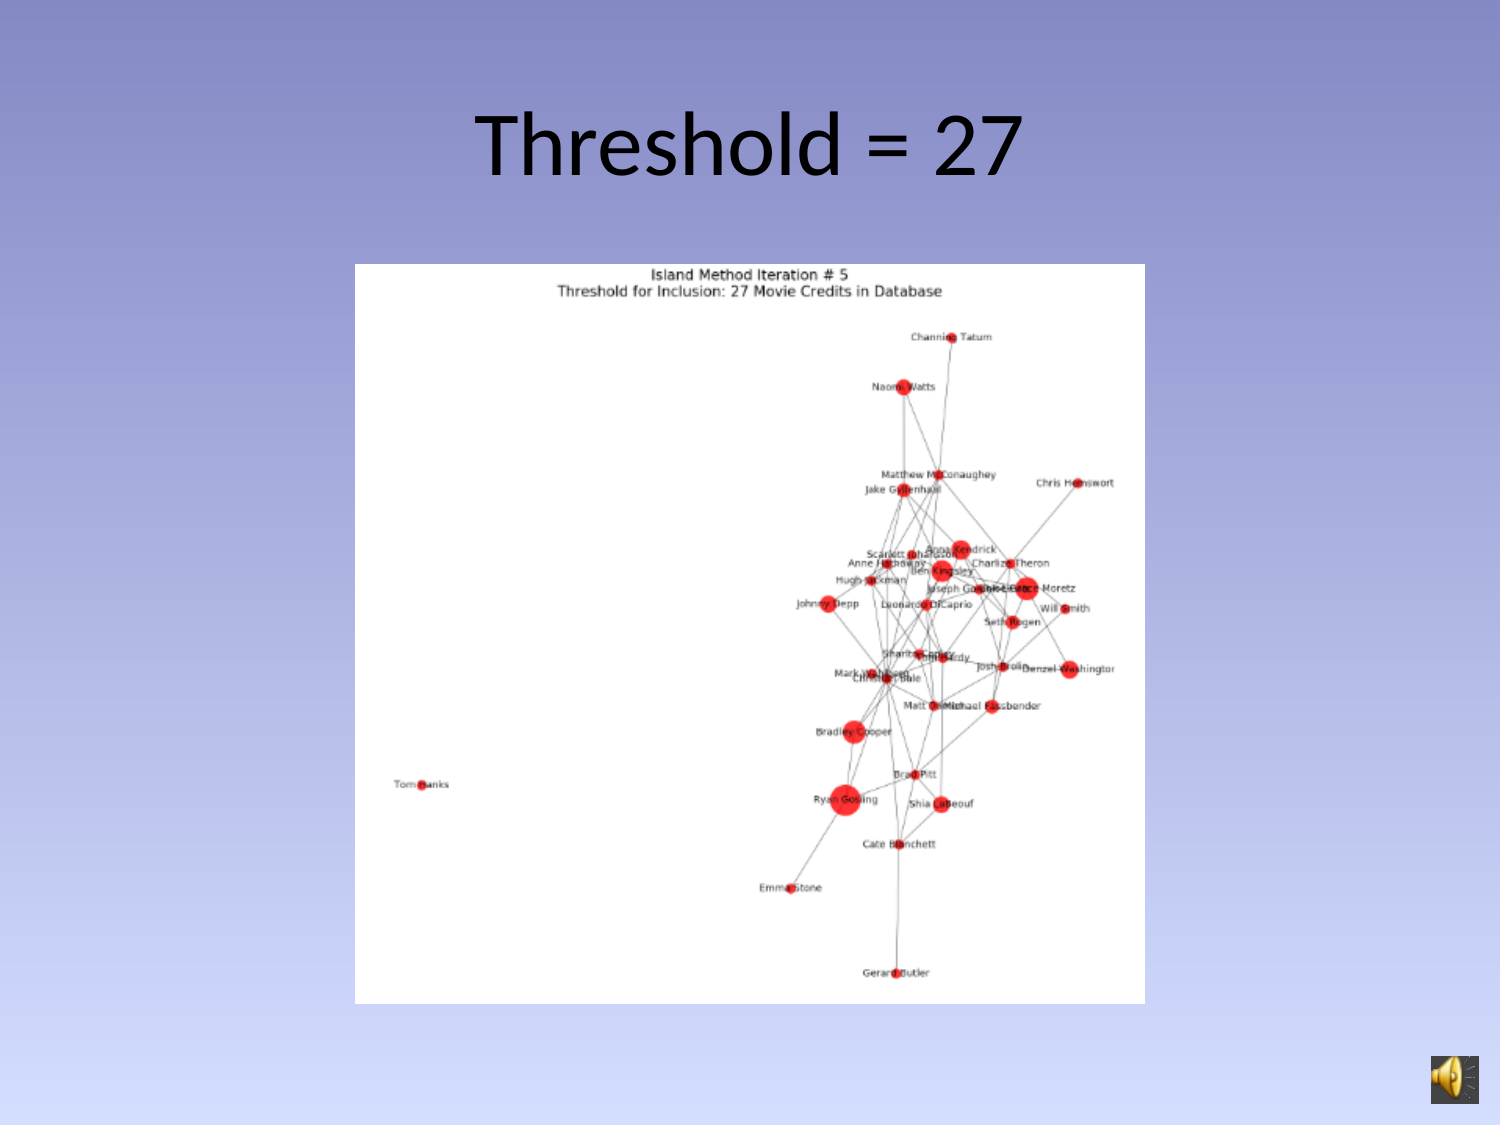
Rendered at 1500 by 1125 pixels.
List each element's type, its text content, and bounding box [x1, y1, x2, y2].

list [355, 263, 1145, 1004]
picture [1429, 1054, 1481, 1106]
title Threshold = 27 [75, 45, 1425, 233]
